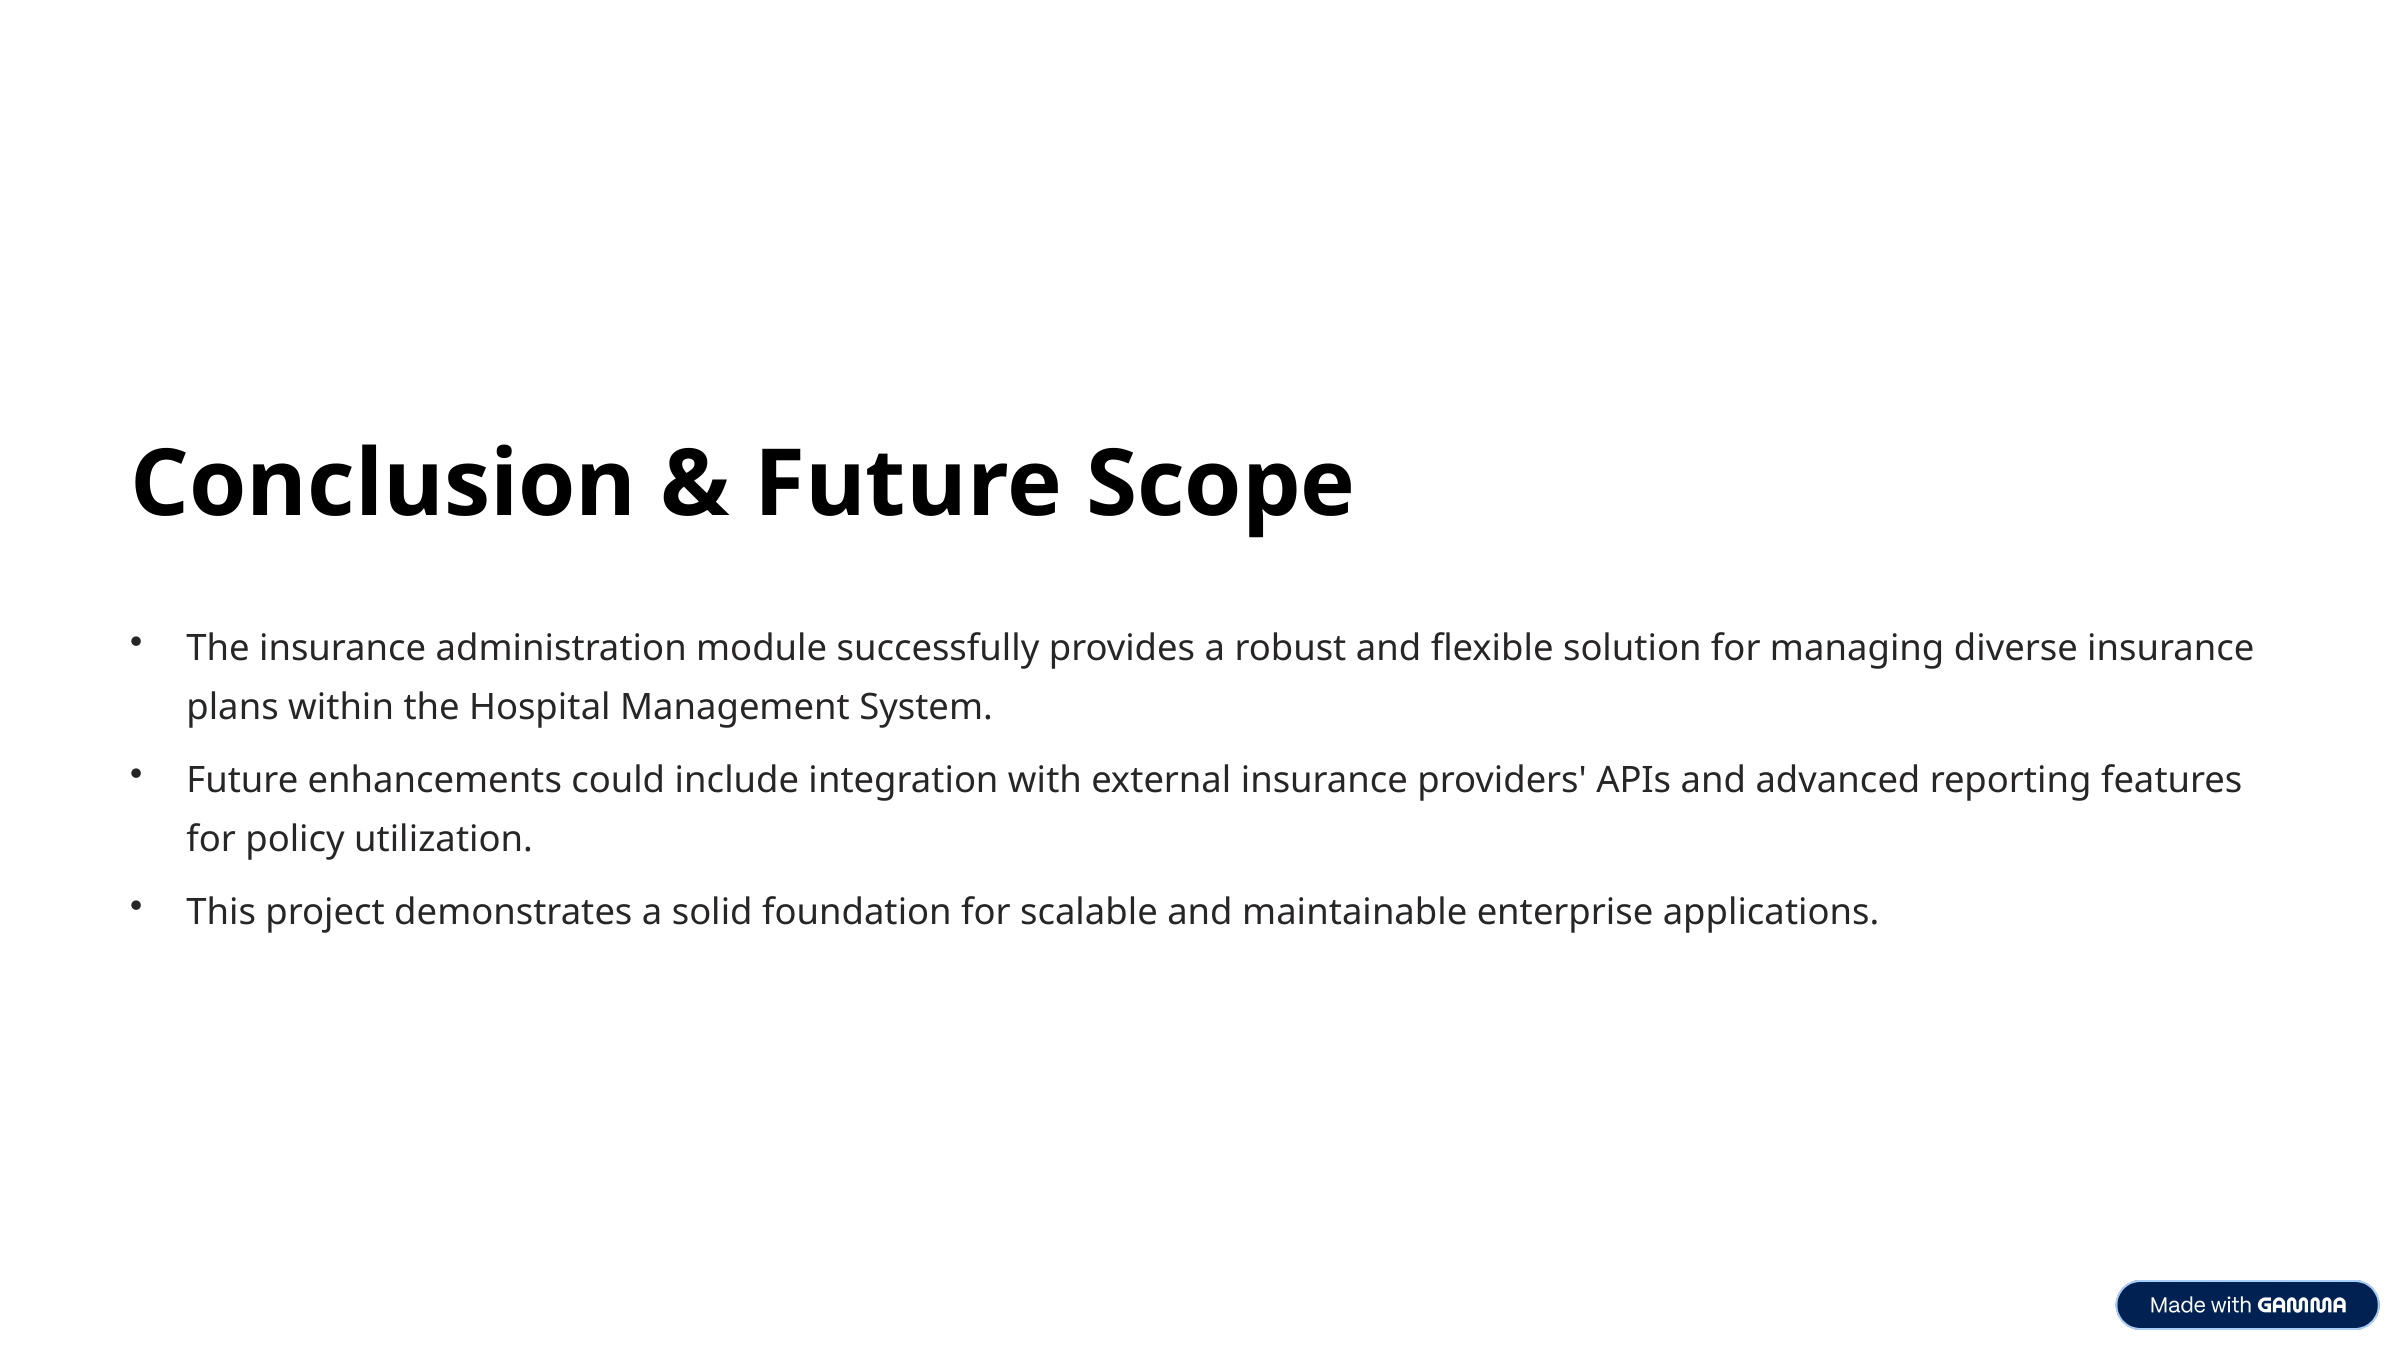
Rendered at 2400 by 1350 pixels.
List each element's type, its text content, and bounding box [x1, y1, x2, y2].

text_box The insurance administration module successfully provides a robust and flexible solution for managing diverse insurance plans within the Hospital Management System. [130, 608, 2270, 728]
text_box Conclusion & Future Scope [130, 417, 1352, 535]
text_box Future enhancements could include integration with external insurance providers' APIs and advanced reporting features for policy utilization. [130, 740, 2270, 860]
picture [2106, 1271, 2389, 1339]
text_box This project demonstrates a solid foundation for scalable and maintainable enterprise applications. [130, 872, 2270, 933]
